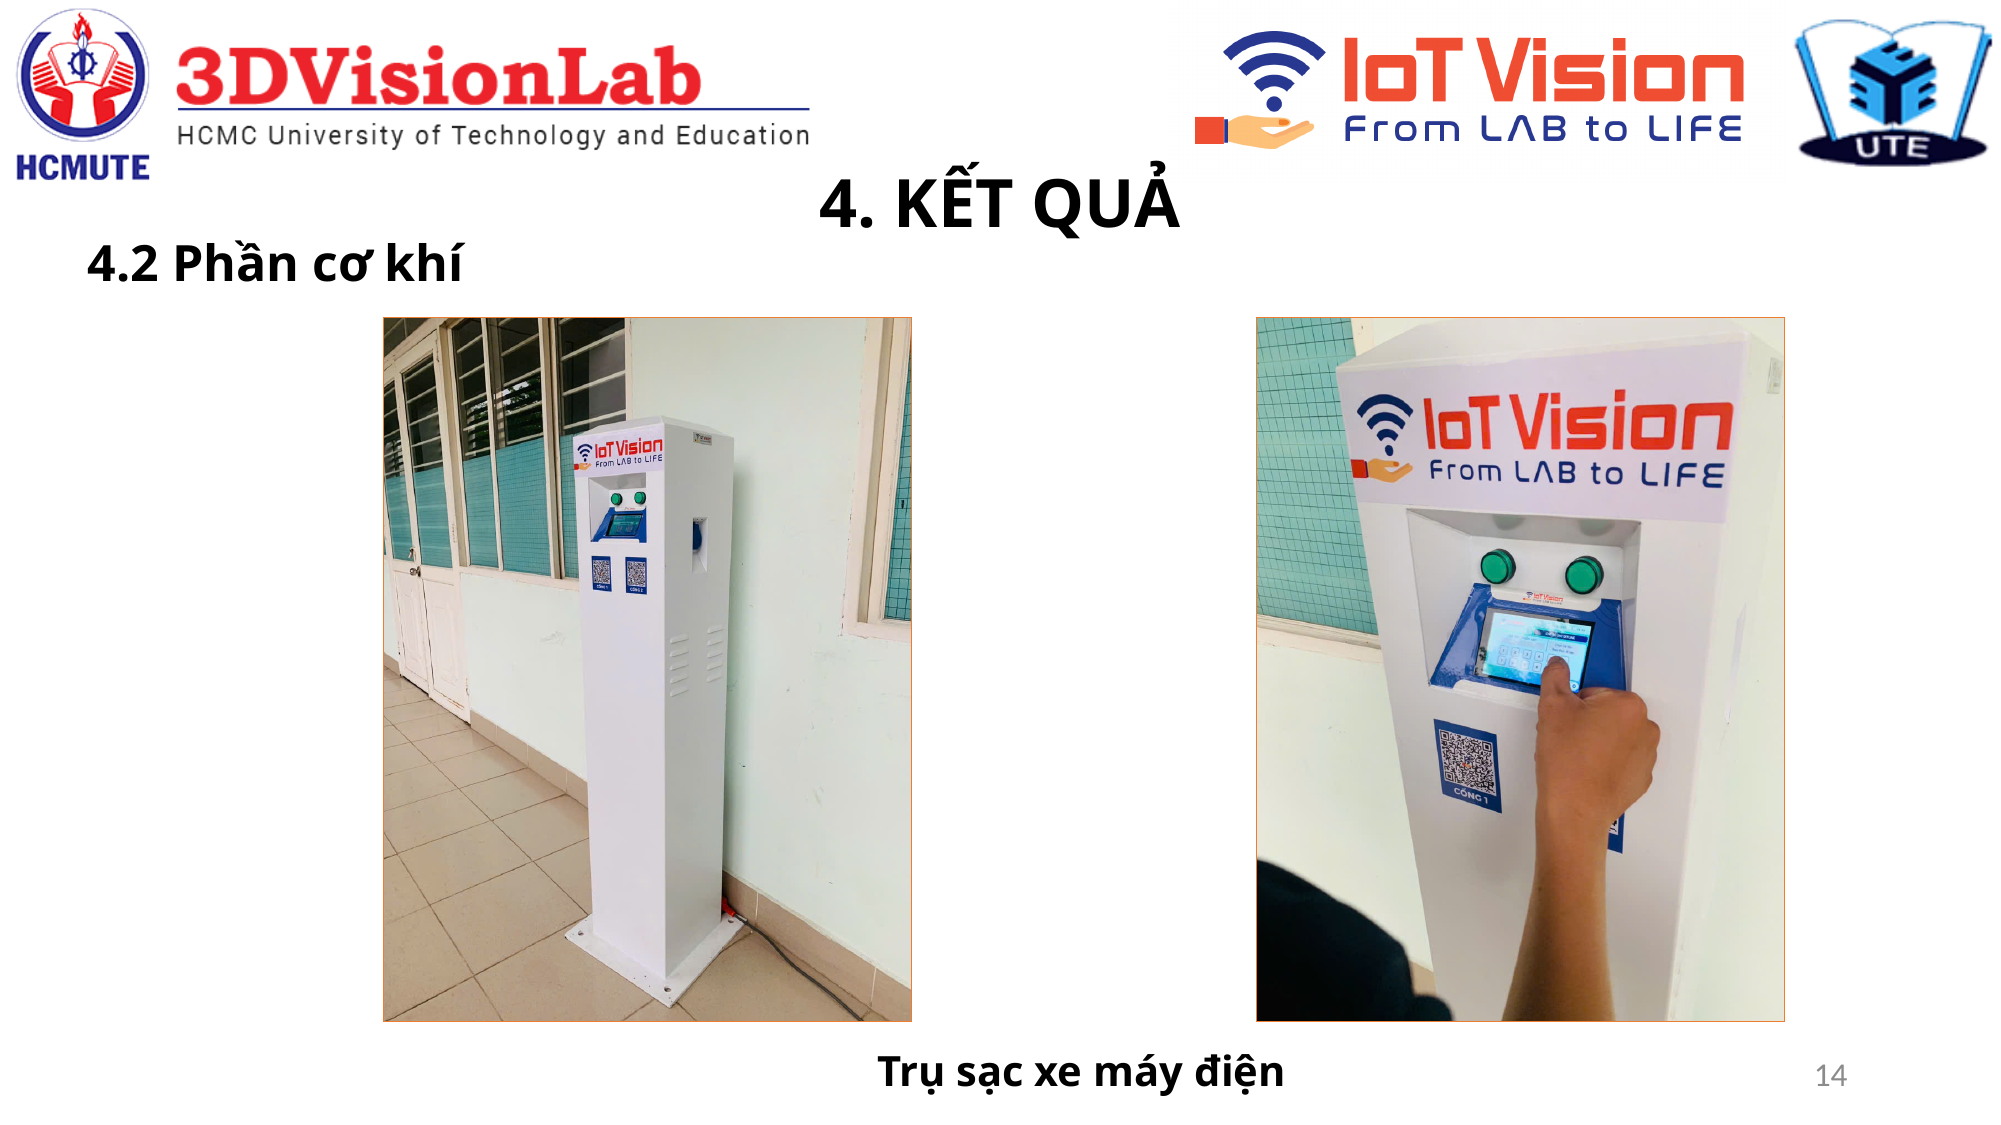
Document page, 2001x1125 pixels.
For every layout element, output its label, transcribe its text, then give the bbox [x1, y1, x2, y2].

picture [1256, 317, 1785, 1022]
text_box 4.2 Phần cơ khí [73, 223, 576, 299]
slide_number 14 [1412, 1042, 1863, 1103]
picture [383, 317, 912, 1022]
text_box 4. KẾT QUẢ [545, 153, 1455, 248]
text_box Trụ sạc xe máy điện [733, 1037, 1431, 1102]
picture [1165, 0, 2000, 196]
picture [14, 0, 814, 183]
